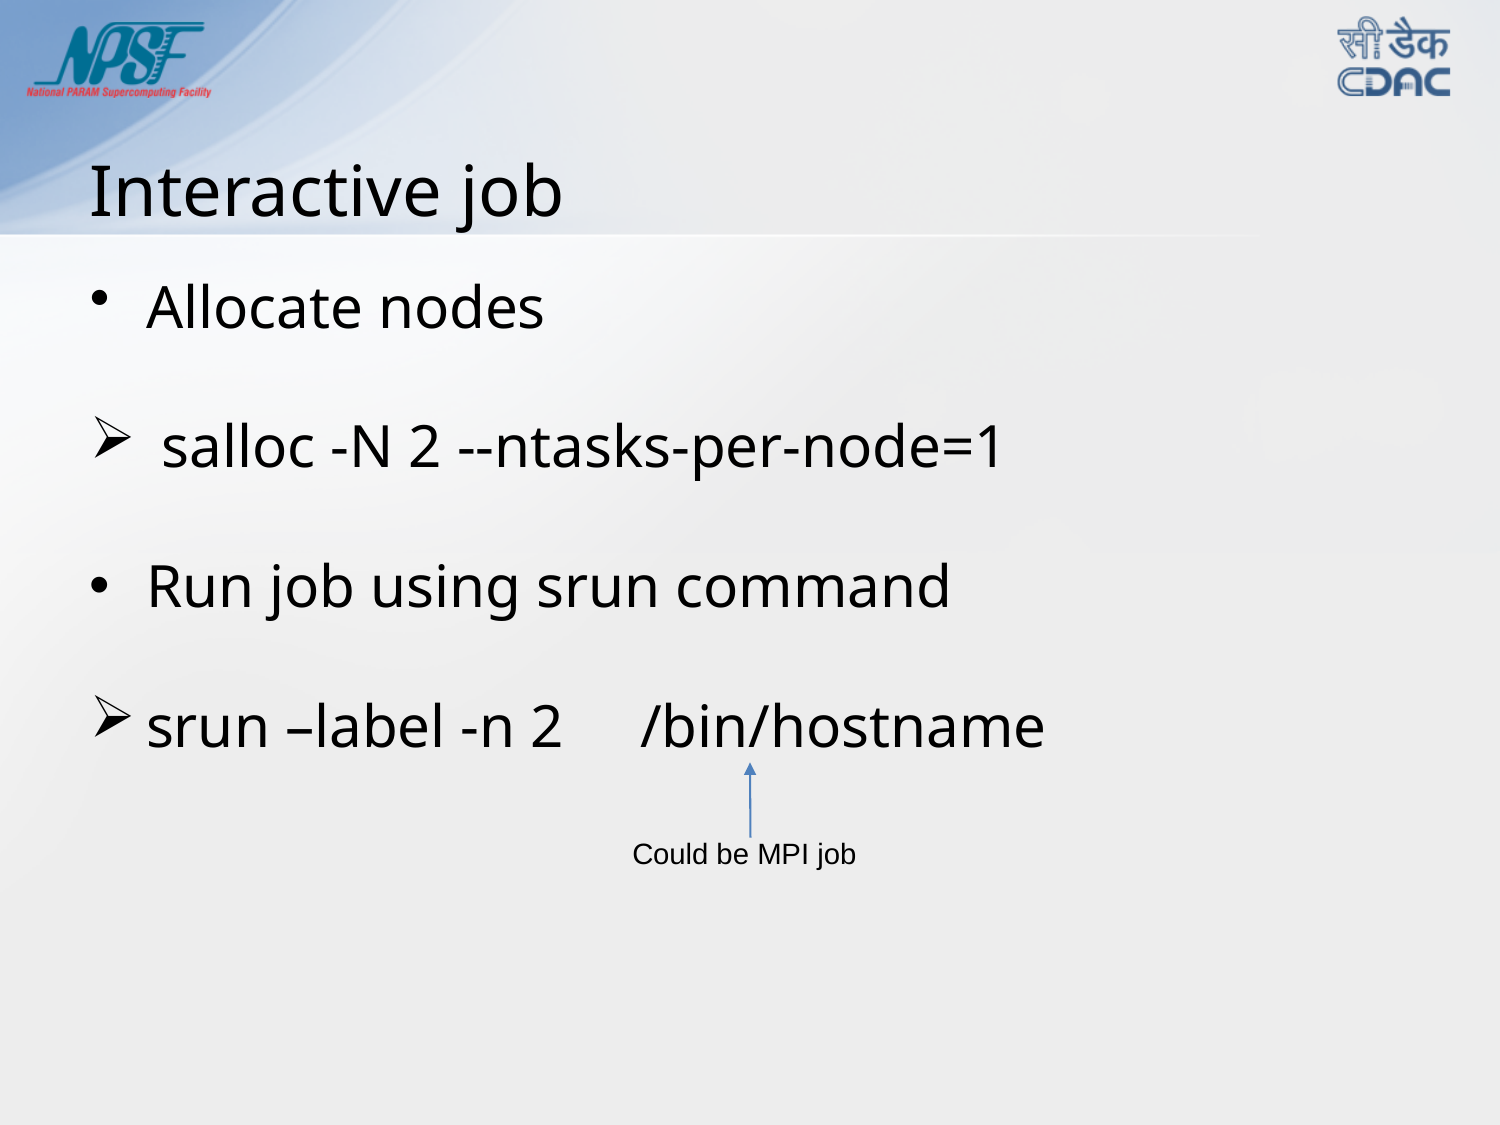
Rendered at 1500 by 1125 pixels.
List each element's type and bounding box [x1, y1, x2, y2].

list [75, 262, 1425, 1005]
title [75, 137, 1425, 238]
text_box [618, 761, 883, 888]
picture [0, 12, 1500, 1125]
